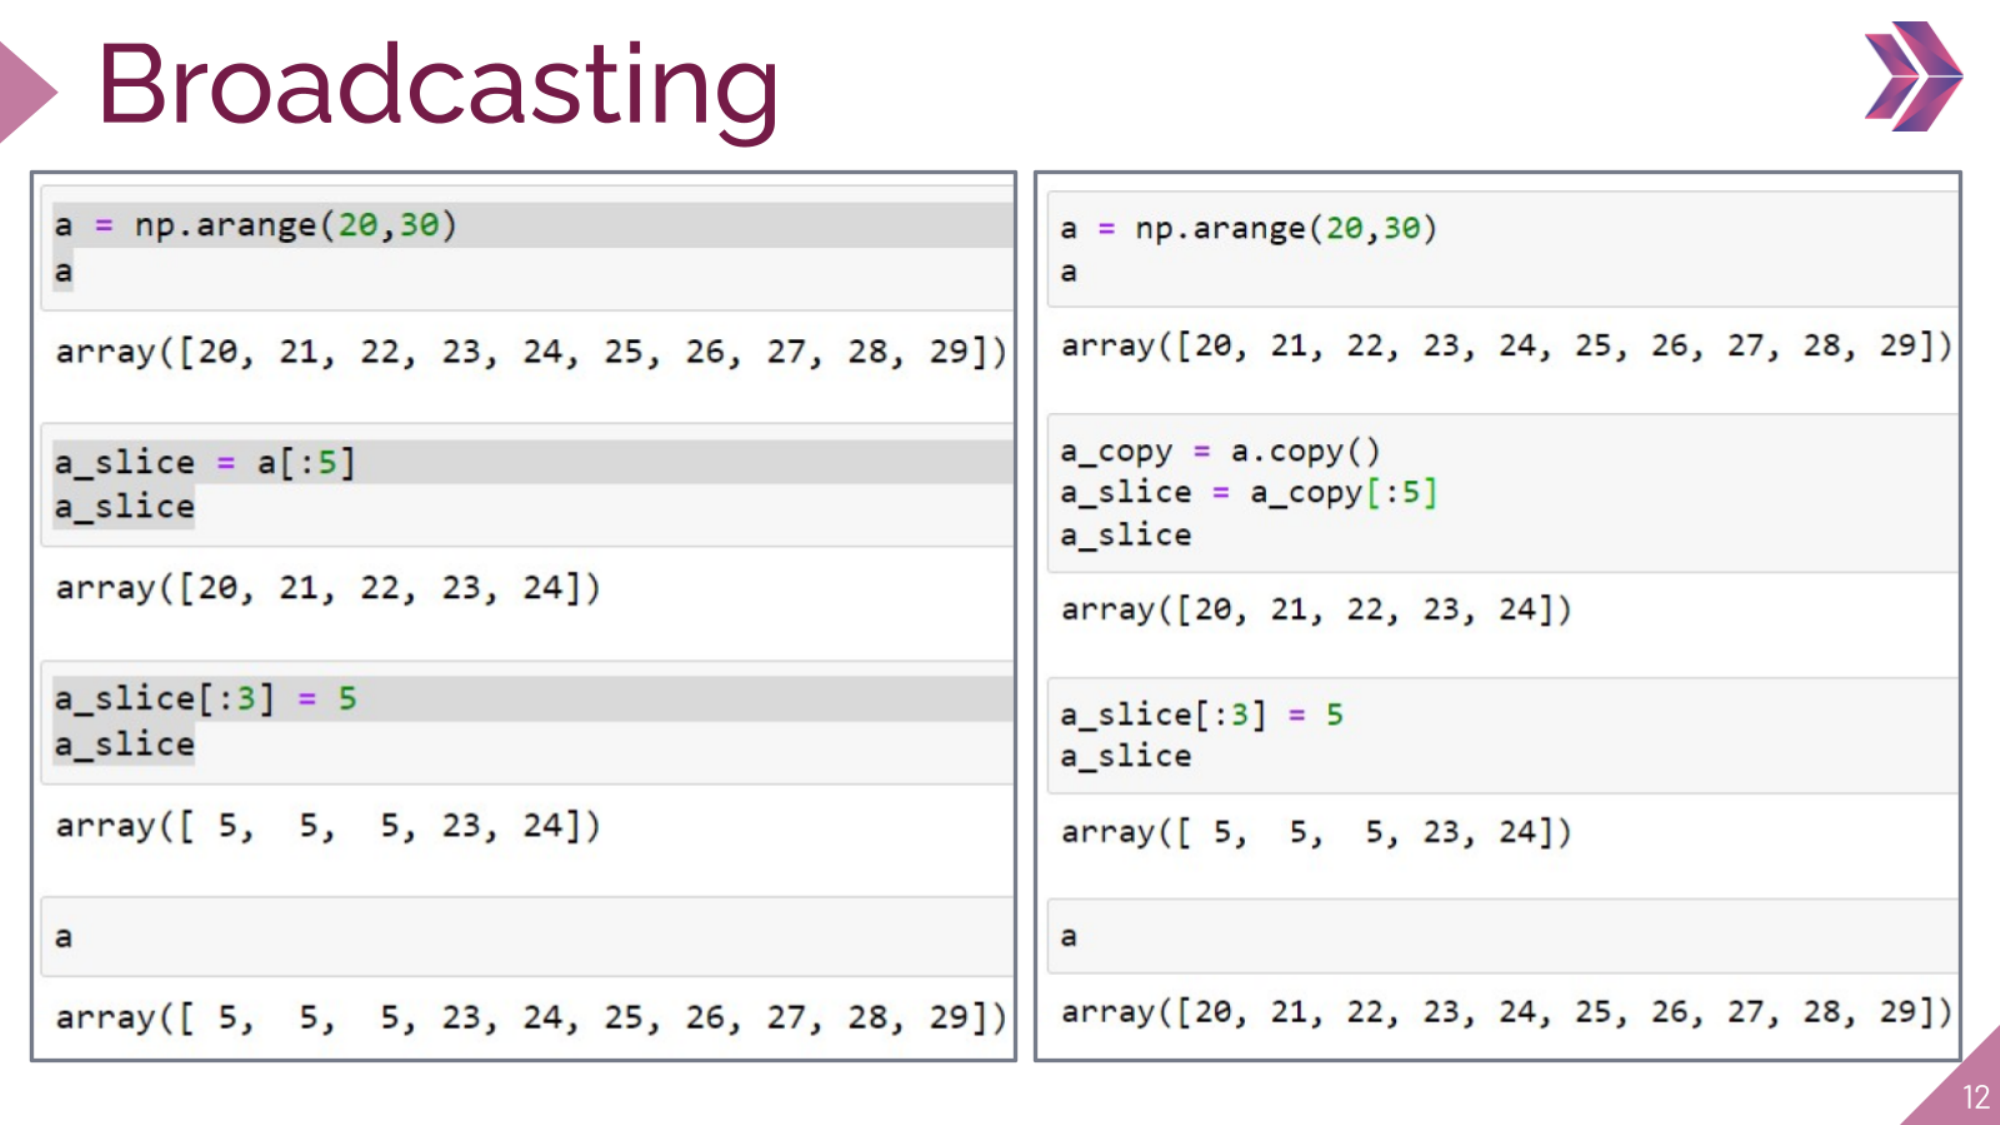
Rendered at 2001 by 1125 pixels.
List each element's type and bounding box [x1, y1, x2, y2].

list [0, 0, 2000, 1125]
